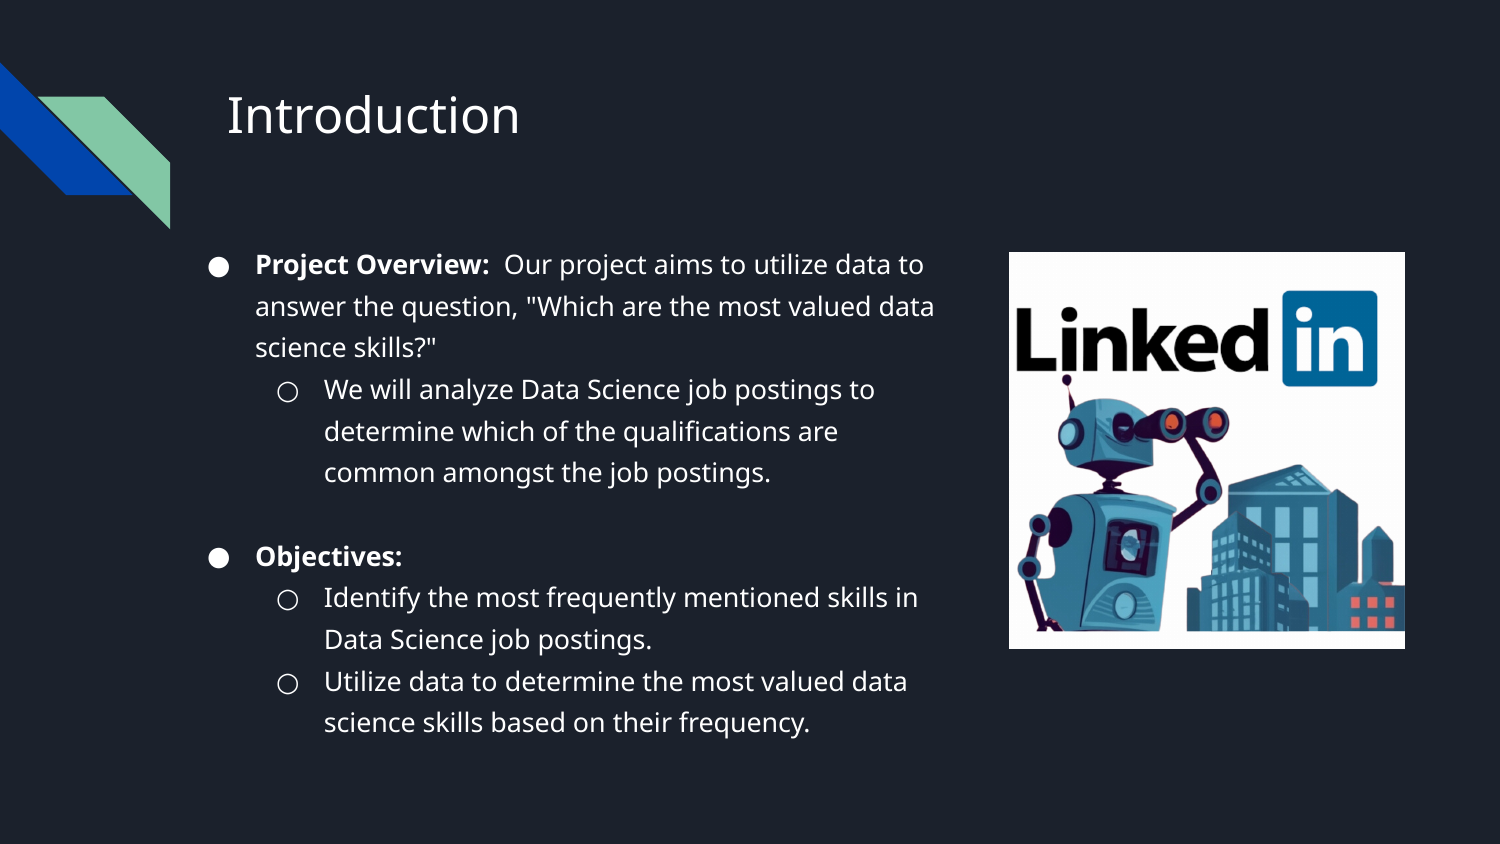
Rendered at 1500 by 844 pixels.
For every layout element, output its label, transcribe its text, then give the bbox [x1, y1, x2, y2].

list Project Overview: Our project aims to utilize data to answer the question, "Which are the most valued data science skills?" We will analyze Data Science job postings to determine which of the qualifications are common amongst the job postings. Objectives: Identify the most frequently mentioned skills in Data Science job postings. Utilize data to determine the most valued data science skills based on their frequency. [171, 225, 973, 797]
title Introduction [212, 64, 1368, 215]
picture [1009, 252, 1406, 649]
